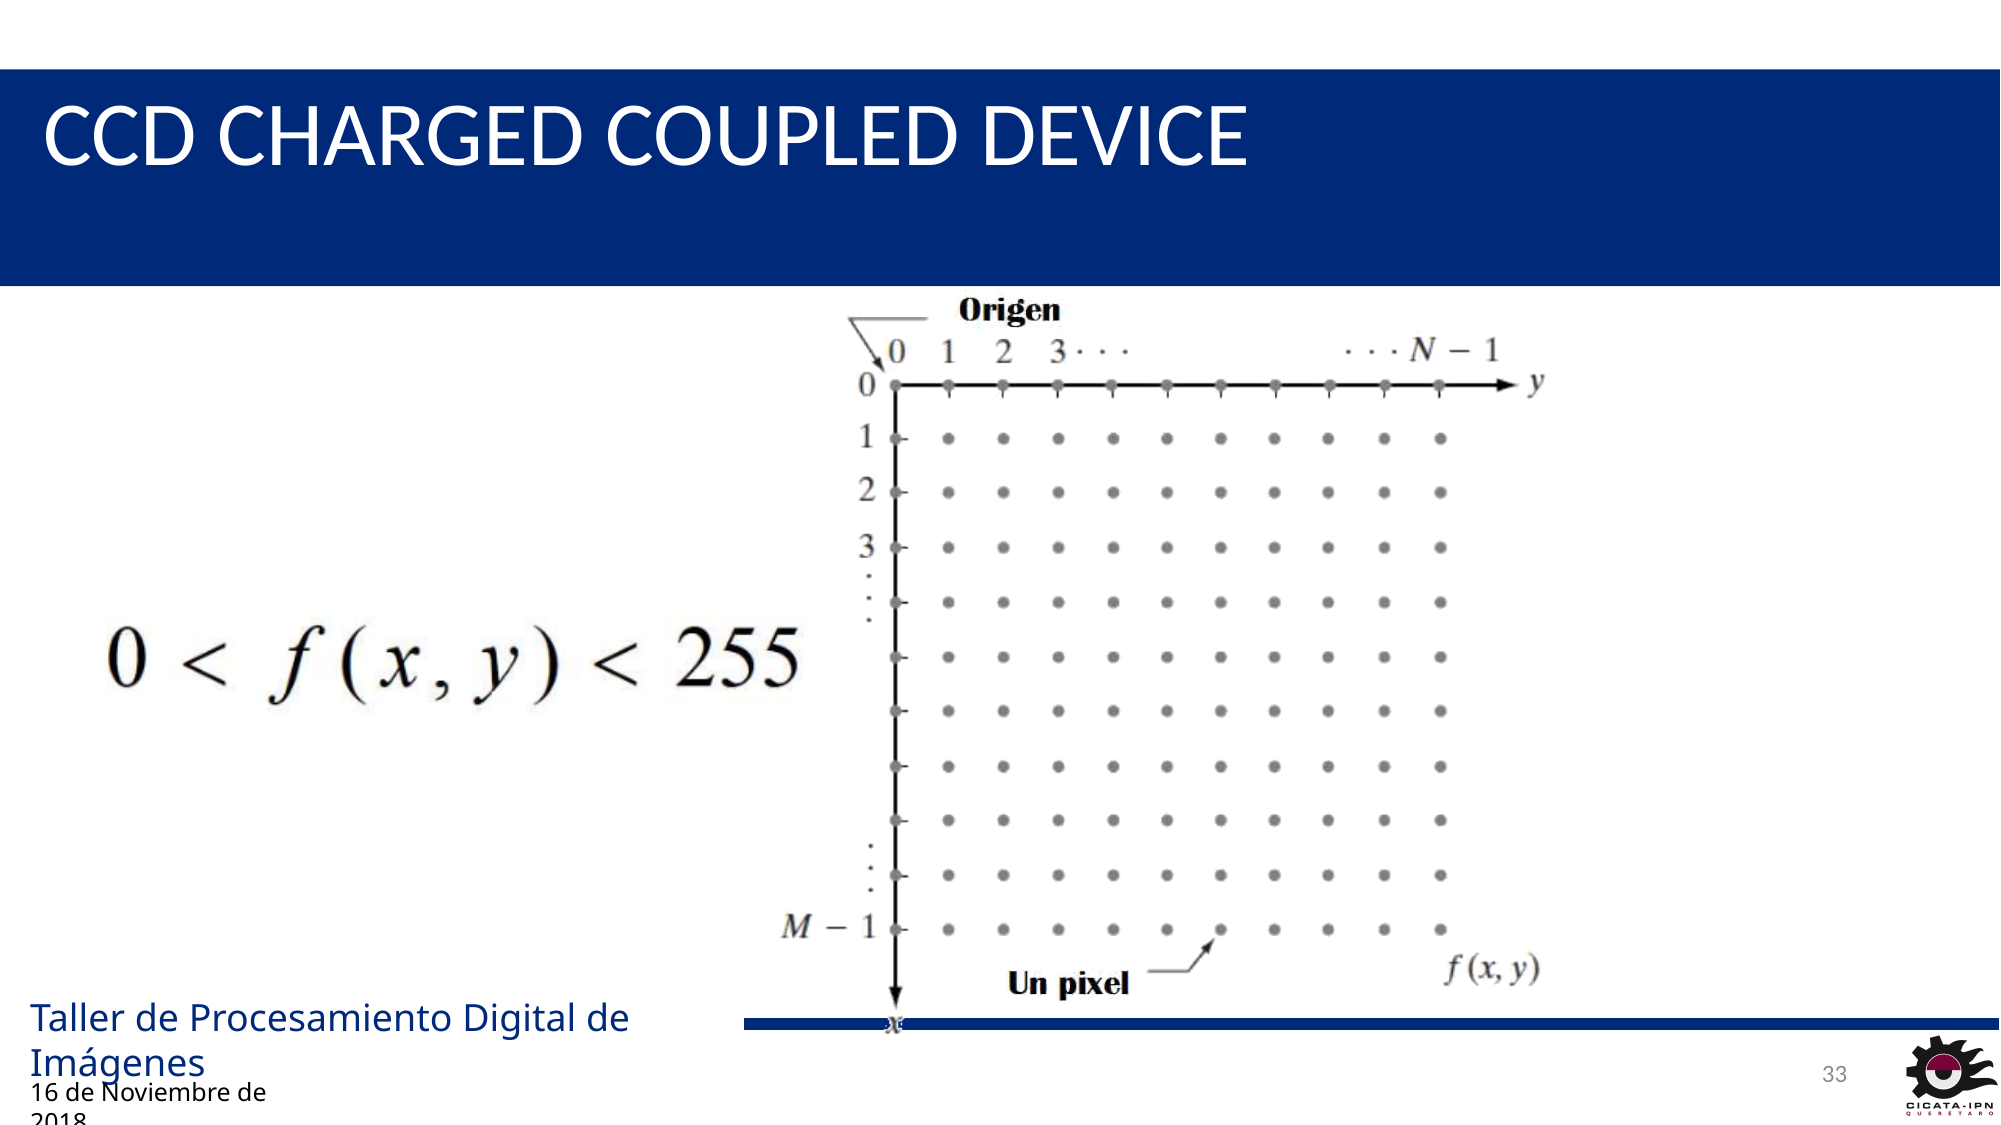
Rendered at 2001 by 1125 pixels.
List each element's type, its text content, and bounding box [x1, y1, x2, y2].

text_box Taller de Procesamiento Digital de Imágenes [15, 986, 802, 1092]
text_box [0, 68, 2000, 287]
text_box CCD CHARGED COUPLED DEVICE [28, 66, 1267, 192]
text_box 16 de Noviembre de 2018 [15, 1069, 342, 1125]
picture [93, 268, 1999, 1117]
slide_number 33 [1412, 1055, 1863, 1103]
